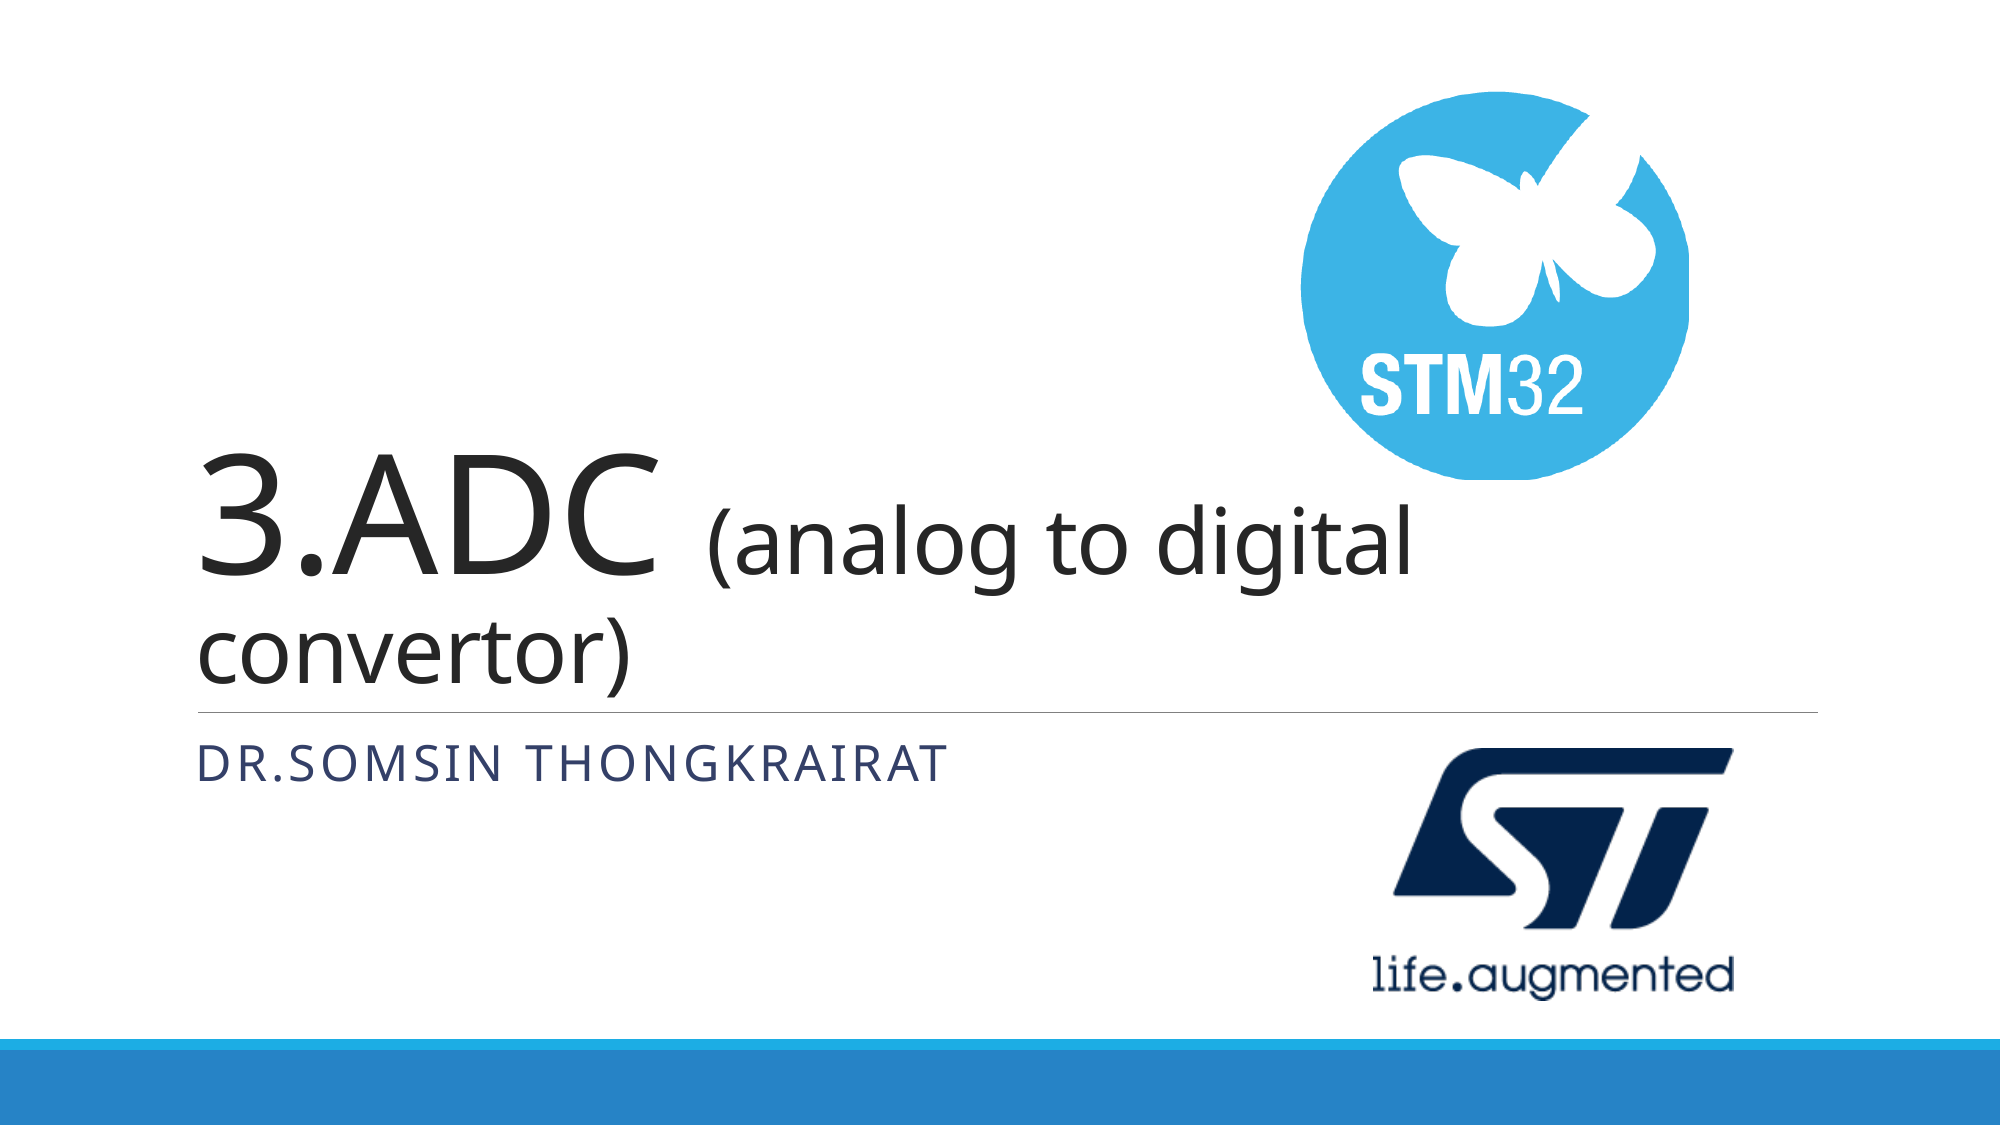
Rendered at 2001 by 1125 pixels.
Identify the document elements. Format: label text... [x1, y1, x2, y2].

picture [1300, 91, 1690, 480]
picture [1373, 748, 1734, 1001]
subtitle DR.Somsin THongkrairat [180, 730, 1831, 919]
title 3.ADC (analog to digital convertor) [180, 124, 1830, 710]
